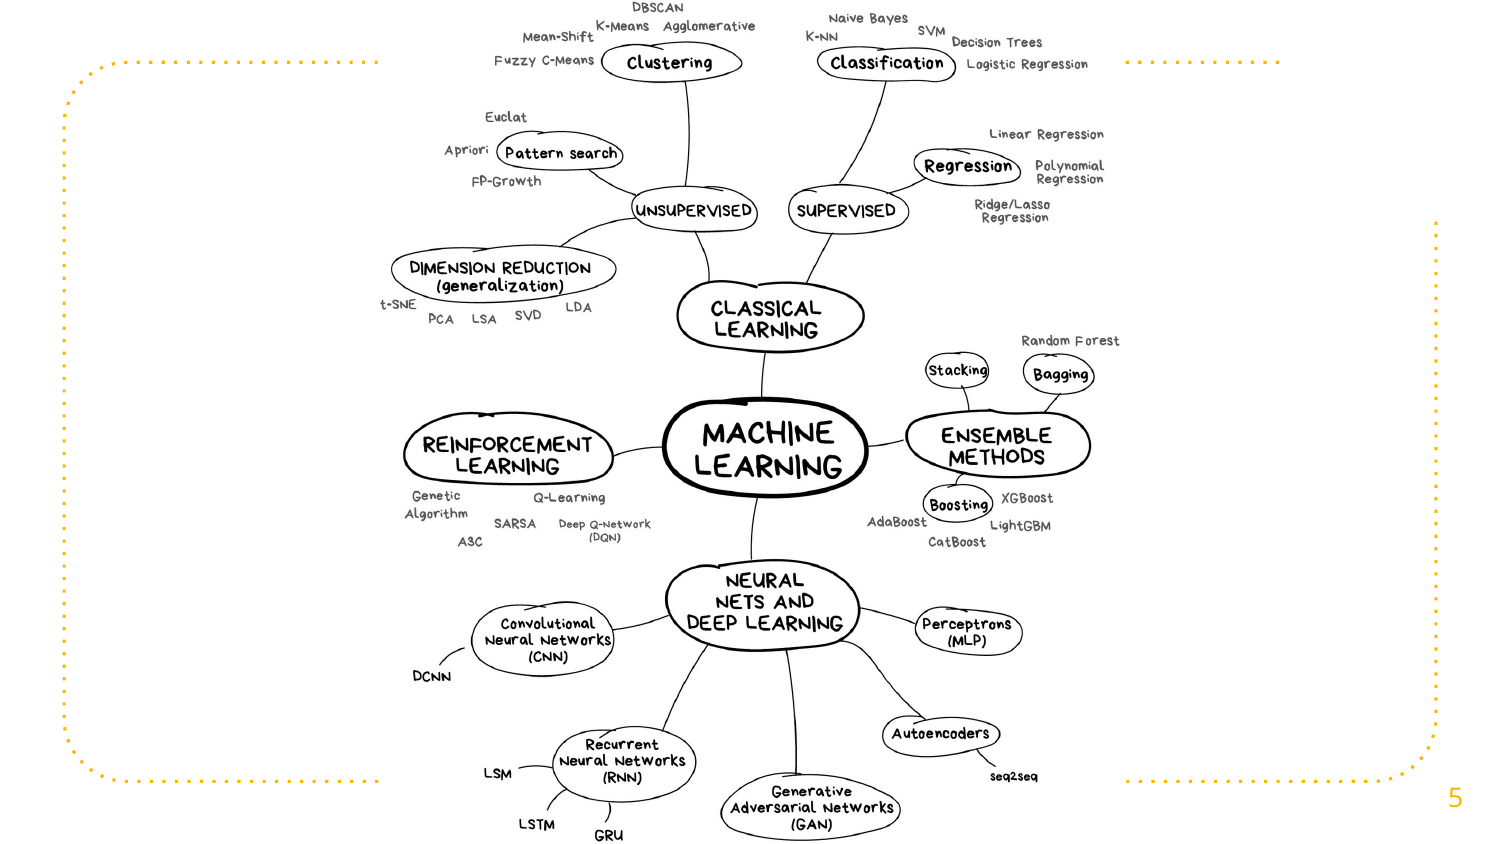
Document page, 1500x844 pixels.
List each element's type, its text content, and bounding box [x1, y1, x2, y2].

picture [379, 0, 1120, 844]
slide_number 5 [1411, 753, 1500, 844]
